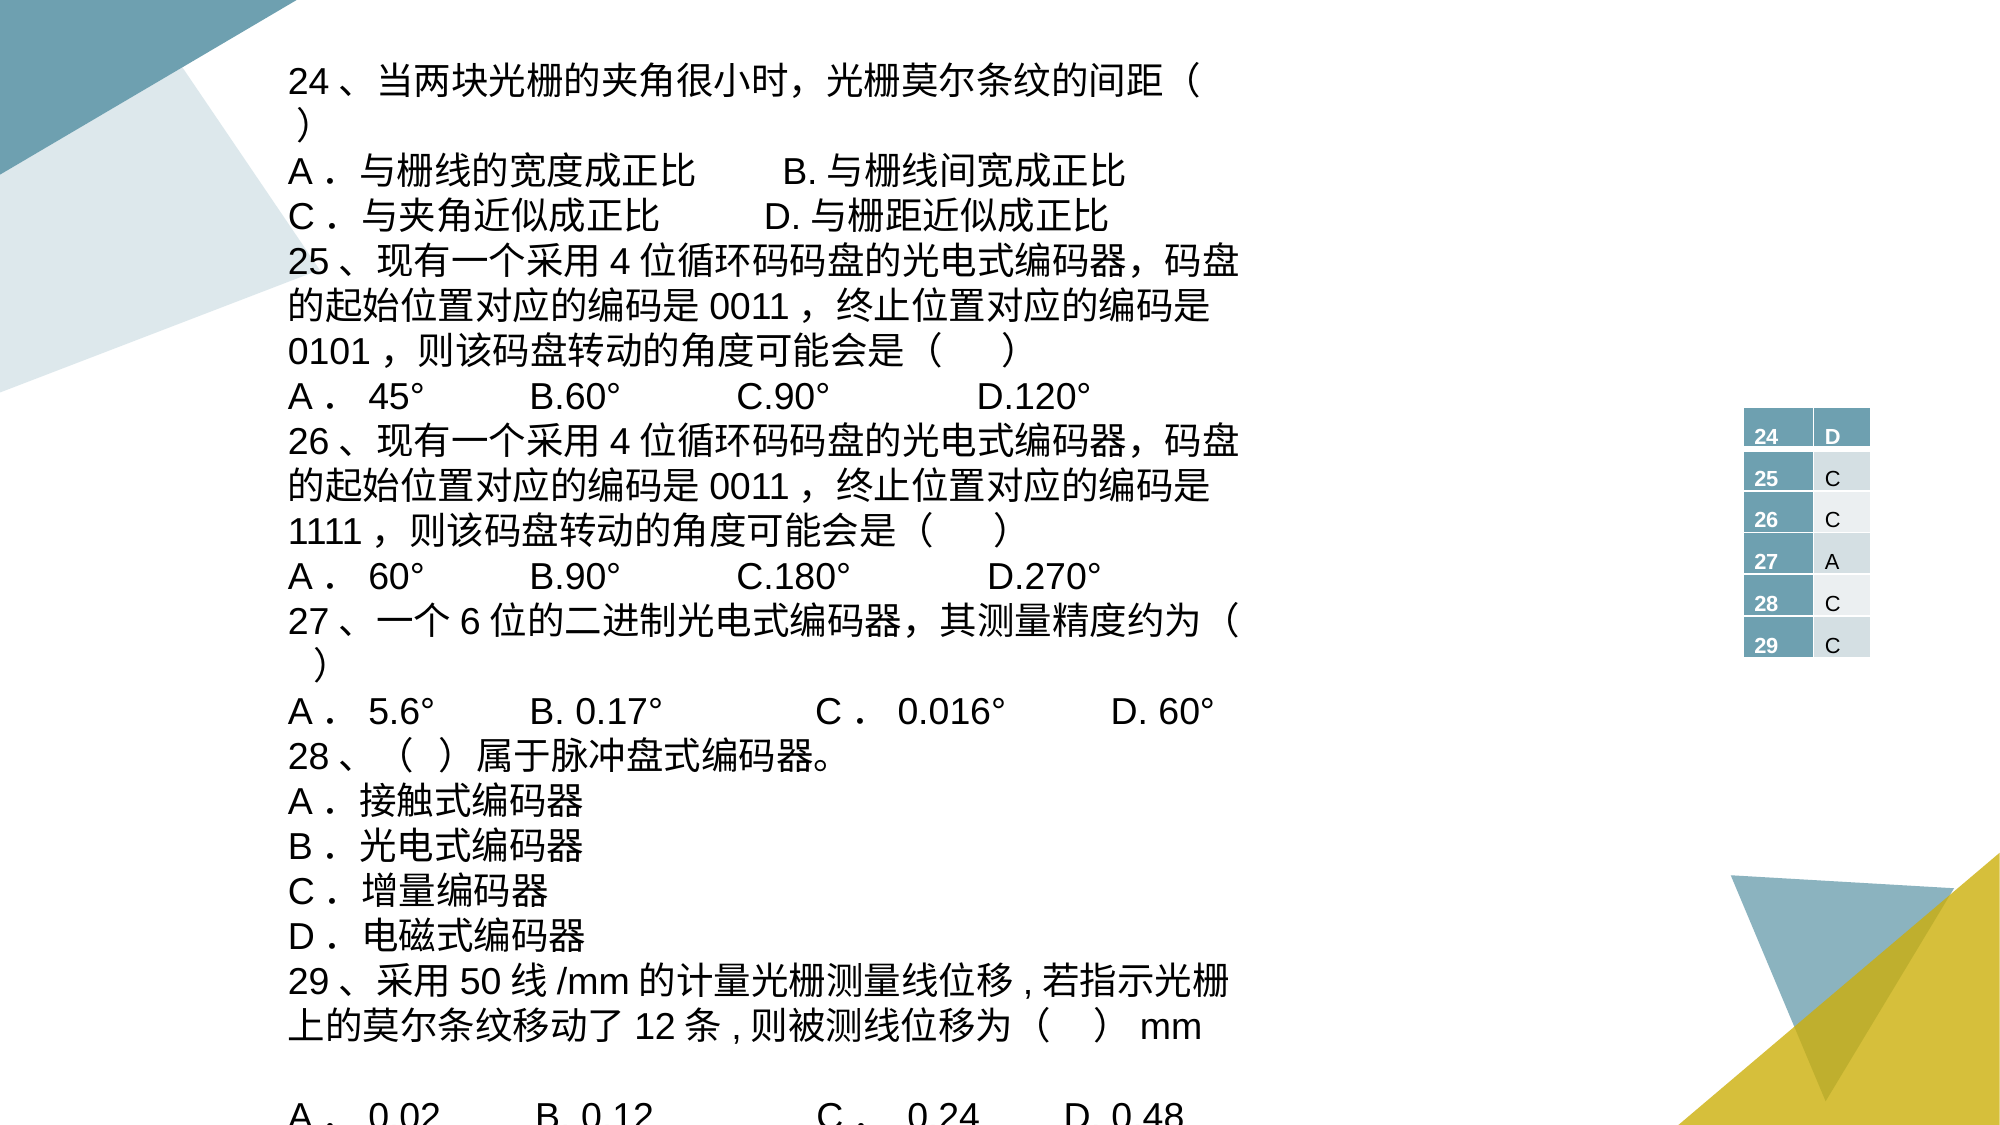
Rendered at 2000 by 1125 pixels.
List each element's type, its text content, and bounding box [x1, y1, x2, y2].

table_cell C [1814, 617, 1870, 657]
table_cell 26 [1744, 492, 1813, 532]
text_box 24、当两块光栅的夹角很小时，光栅莫尔条纹的间距（ ） A．与栅线的宽度成正比 B.与栅线间宽成正比 C．与夹角近似成正比 D.与栅距近似成正比 25、现有一个采用4位循环码码盘的光电式编码器，码盘的起始位置对应的编码是0011，终止位置对应的编码是0101，则该码盘转动的角度可能会是（ ） A．45° B.60° C.90° D.120° 26、现有一个采用4位循环码码盘的光电式编码器，码盘的起始位置对应的编码是0011，终止位置对应的编码是1111，则该码盘转动的角度可能会是（ ） A．60° B.90° C.180° D.270° 27、一个6位的二进制光电式编码器，其测量精度约为（ ） A．5.6° B. 0.17° C．0.016° D. 60° 28、（ ）属于脉冲盘式编码器。 A．接触式编码器 B．光电式编码器 C．增量编码器 D．电磁式编码器 29、采用50线/mm的计量光栅测量线位移,若指示光栅上的莫尔条纹移动了12条,则被测线位移为（ ）mm A．0.02 B. 0.12 C． 0.24 D. 0.48 [273, 49, 1273, 1125]
table_cell 27 [1744, 533, 1813, 573]
table_cell 25 [1744, 452, 1813, 490]
table_cell 28 [1744, 575, 1813, 615]
table_cell C [1814, 492, 1870, 532]
table_cell A [1814, 533, 1870, 573]
table_cell C [1814, 575, 1870, 615]
table_cell C [1814, 452, 1870, 490]
table_header 24 [1744, 408, 1813, 446]
table_header D [1814, 408, 1870, 446]
table_cell 29 [1744, 617, 1813, 657]
